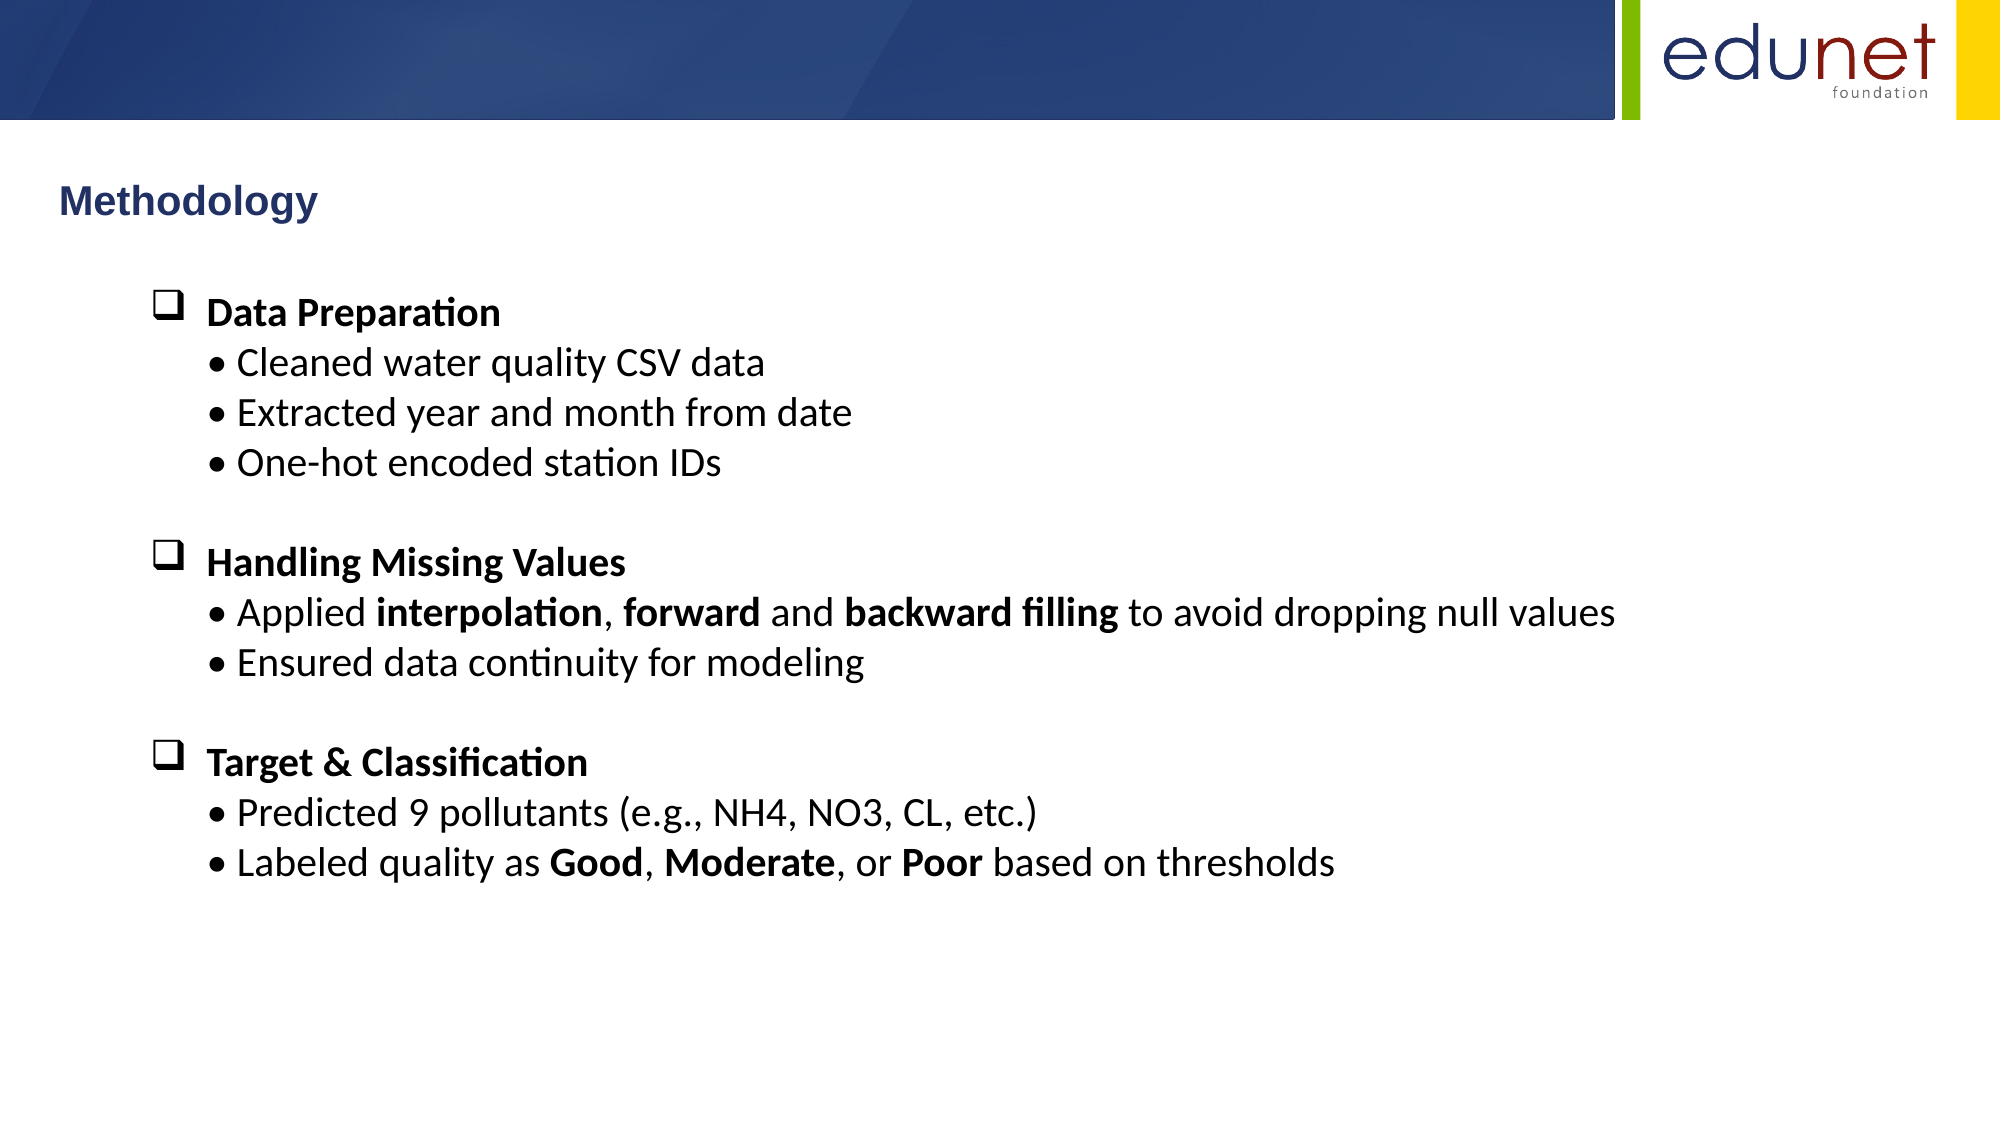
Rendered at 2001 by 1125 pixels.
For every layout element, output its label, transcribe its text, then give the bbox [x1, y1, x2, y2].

text_box Data Preparation • Cleaned water quality CSV data • Extracted year and month from date • One-hot encoded station IDs Handling Missing Values • Applied interpolation, forward and backward filling to avoid dropping null values • Ensured data continuity for modeling Target & Classification • Predicted 9 pollutants (e.g., NH4, NO3, CL, etc.) • Labeled quality as Good, Moderate, or Poor based on thresholds [135, 277, 1835, 893]
text_box Methodology [43, 166, 1045, 232]
picture [1652, 12, 1948, 108]
